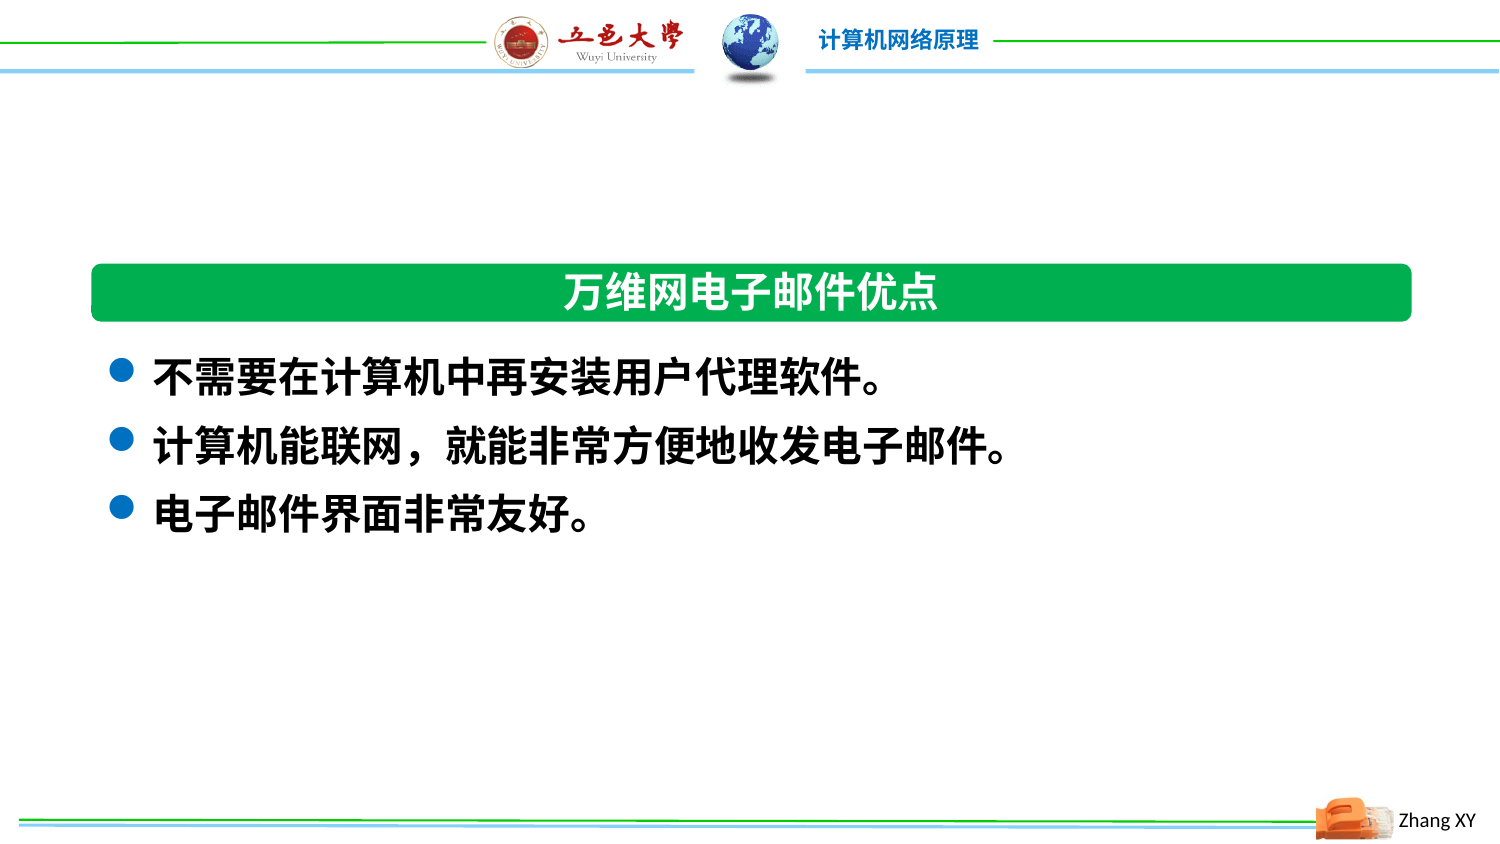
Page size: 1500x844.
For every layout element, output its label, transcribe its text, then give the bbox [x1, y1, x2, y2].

text_box 不需要在计算机中再安装用户代理软件。 计算机能联网，就能非常方便地收发电子邮件。 电子邮件界面非常友好。 [91, 324, 1412, 546]
text_box [955, 263, 1412, 322]
picture [494, 15, 697, 69]
picture [1316, 796, 1394, 840]
text_box [91, 263, 548, 322]
text_box 万维网电子邮件优点 [548, 258, 955, 323]
picture [720, 12, 780, 88]
